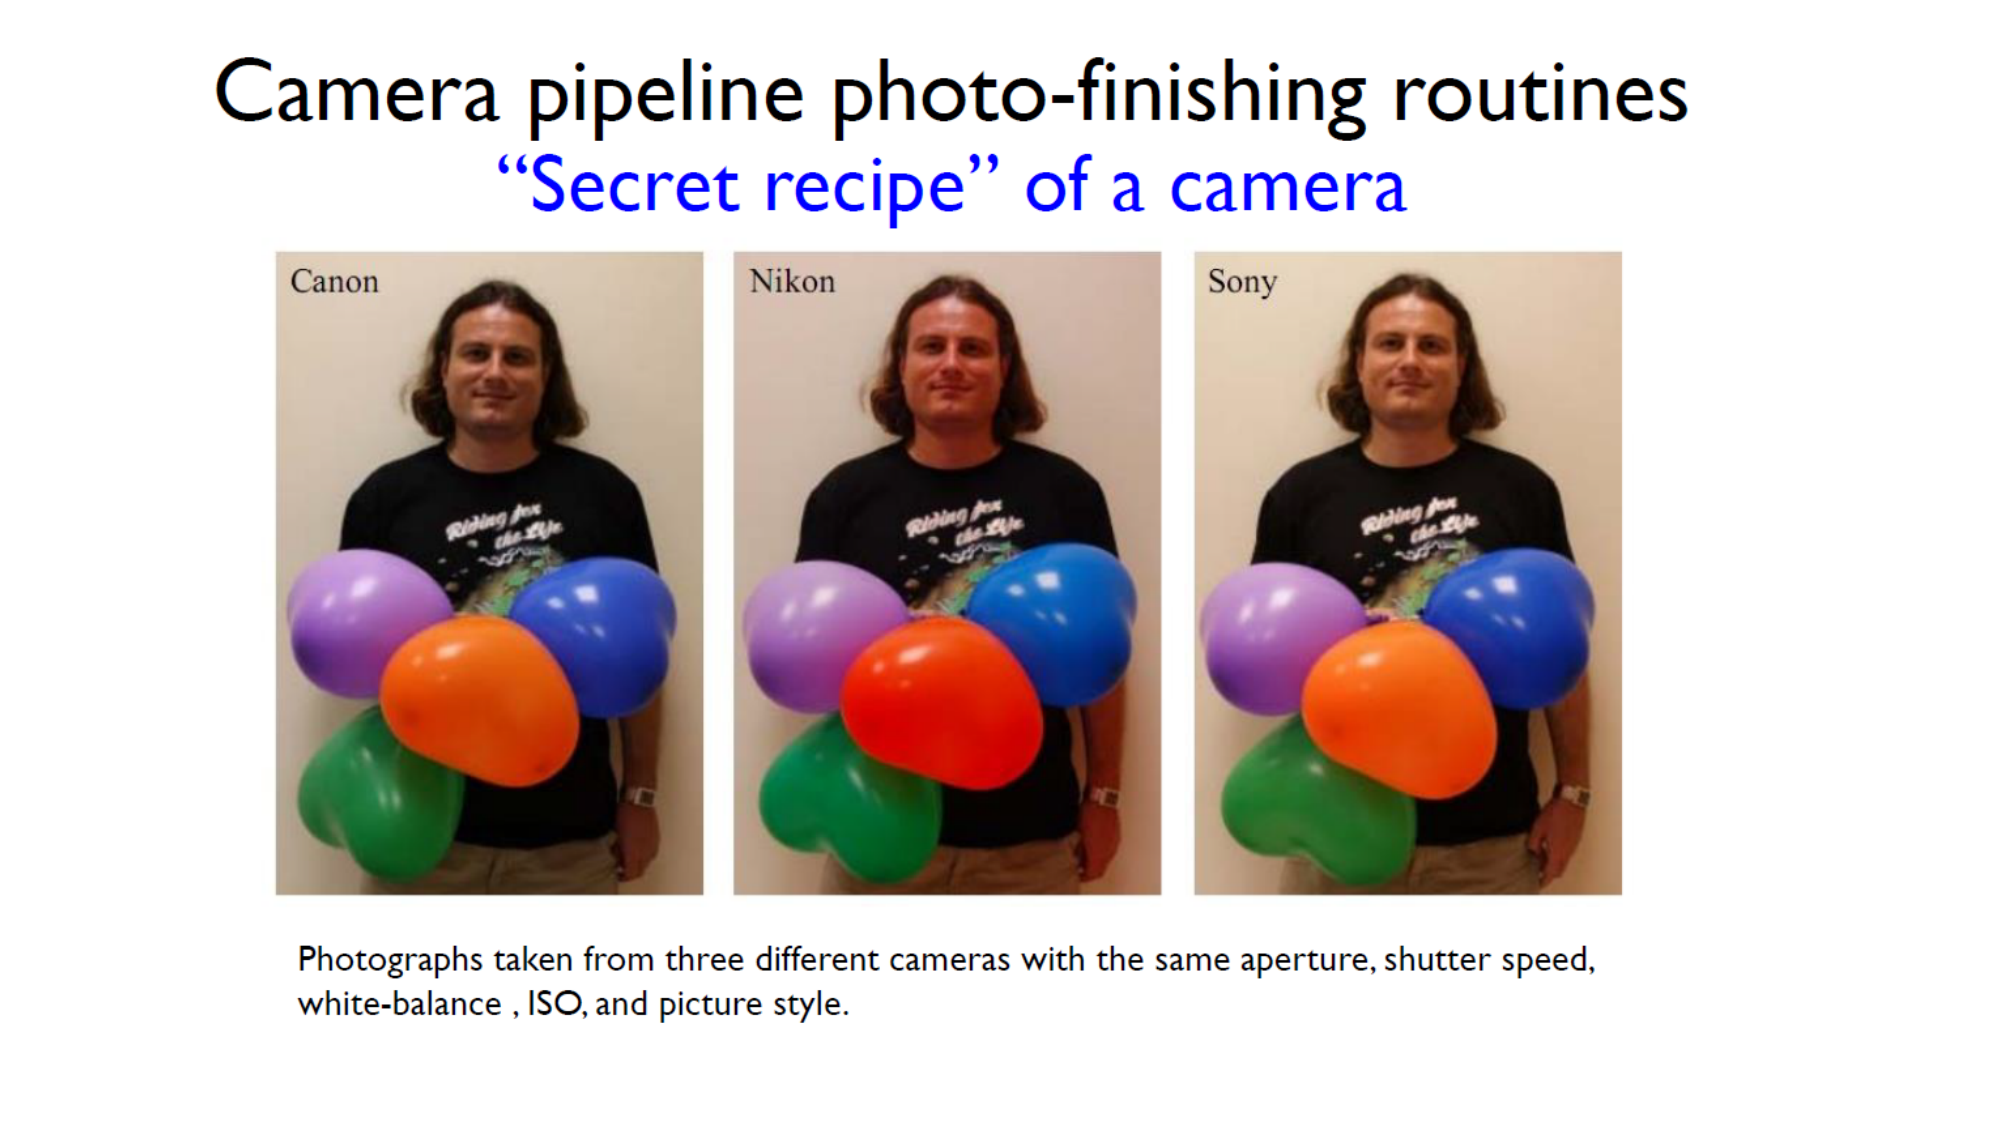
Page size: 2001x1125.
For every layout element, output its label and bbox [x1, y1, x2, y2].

list [190, 43, 1711, 1053]
